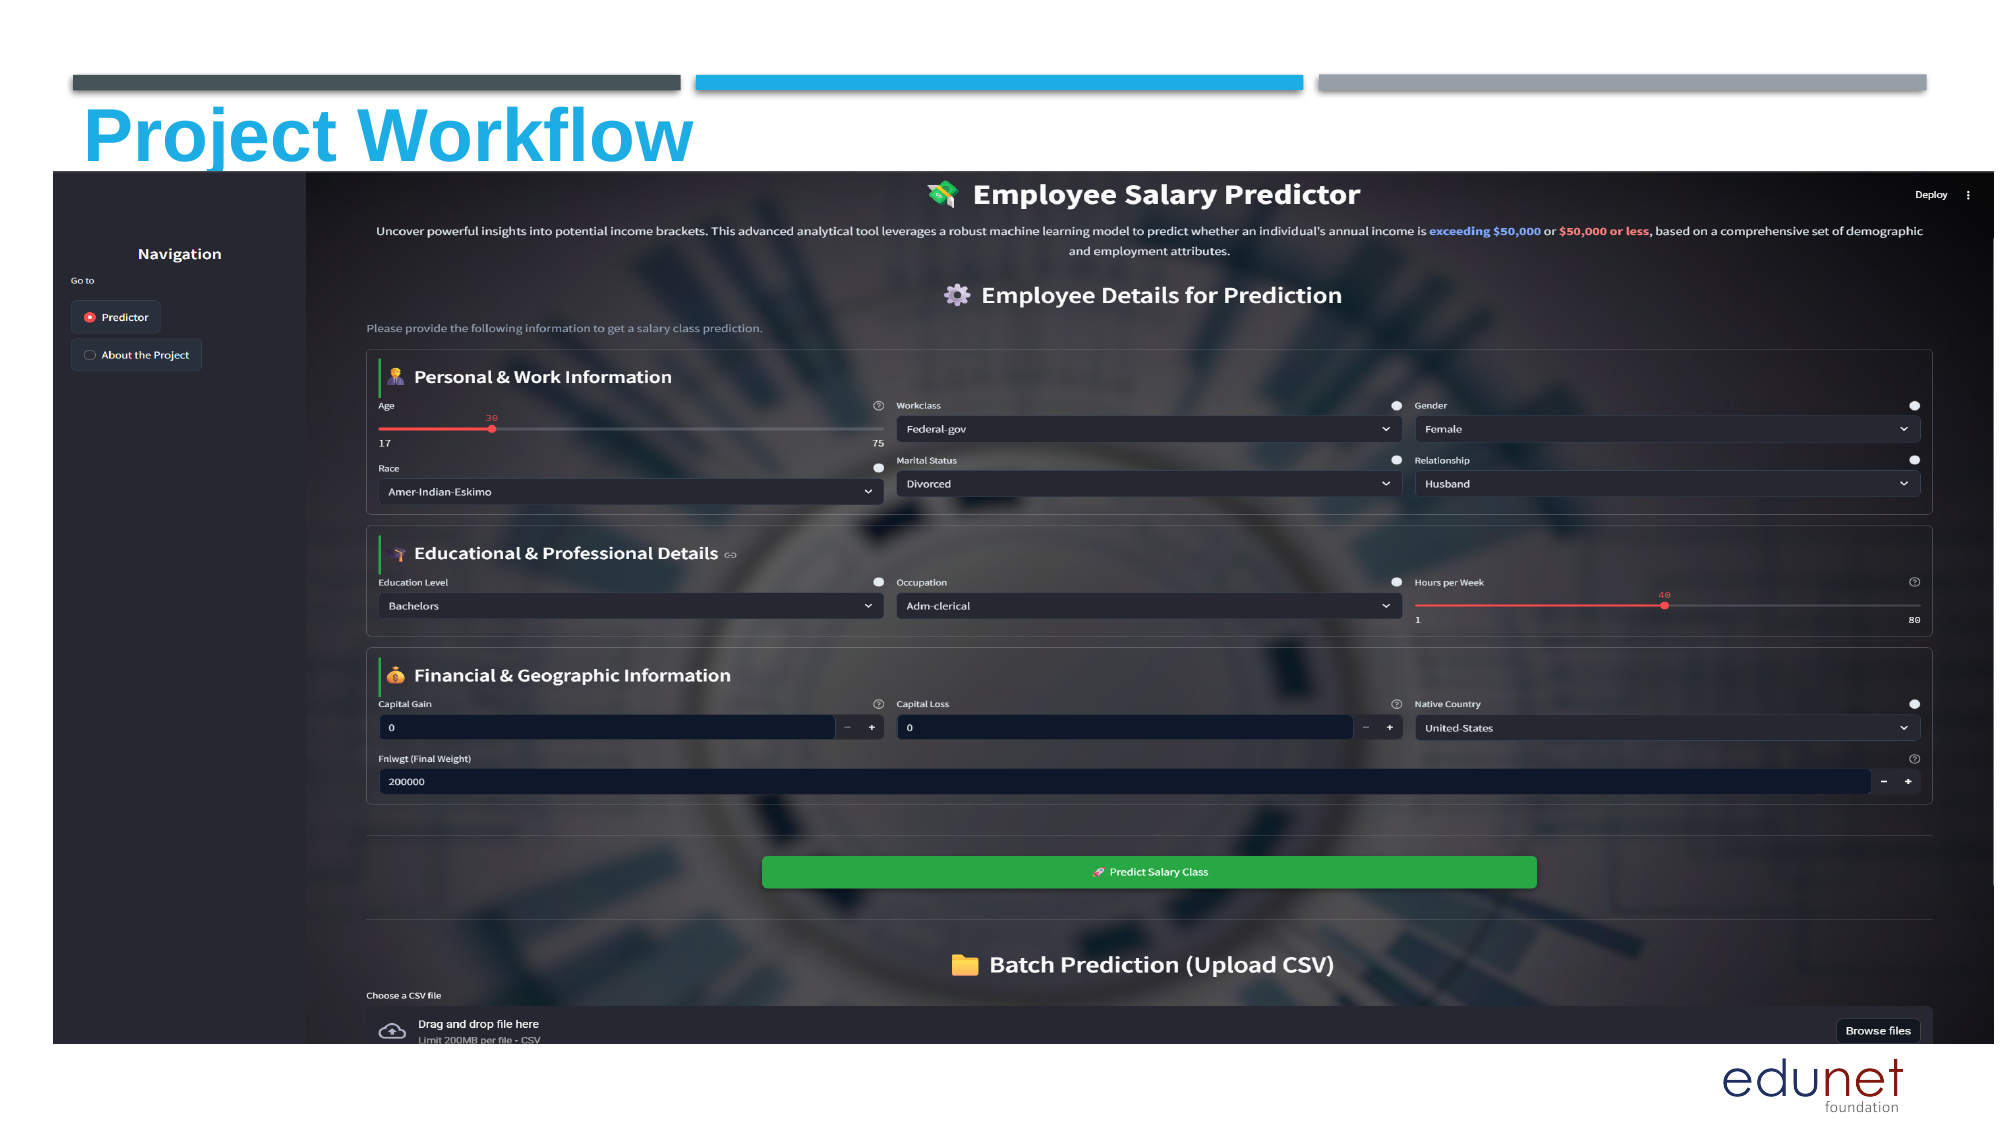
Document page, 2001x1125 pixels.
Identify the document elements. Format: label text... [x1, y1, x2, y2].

picture [1719, 1056, 1905, 1116]
picture [52, 170, 1995, 1044]
text_box Project Workflow [68, 79, 1818, 169]
